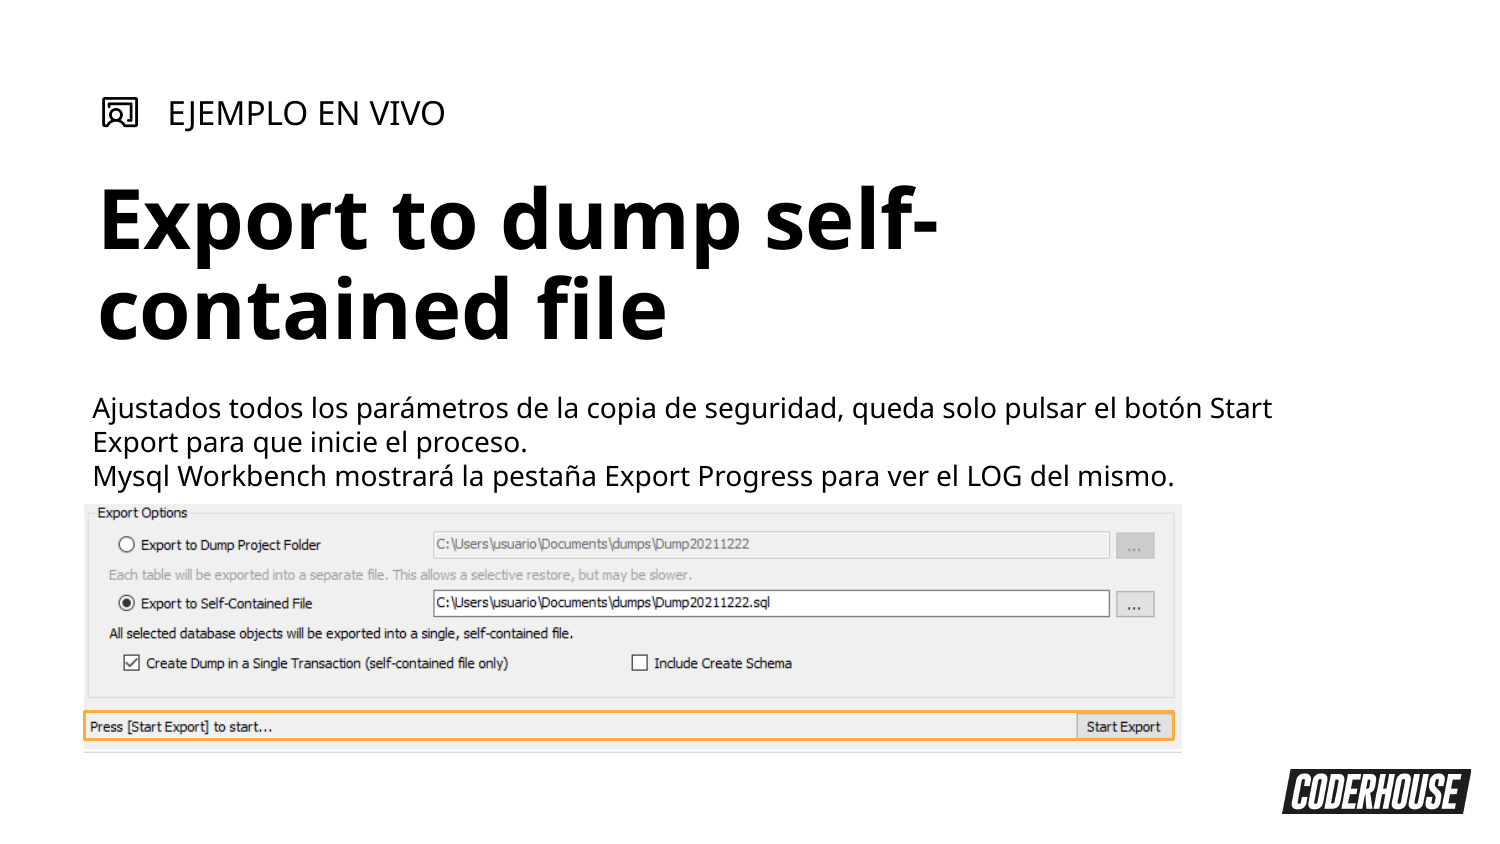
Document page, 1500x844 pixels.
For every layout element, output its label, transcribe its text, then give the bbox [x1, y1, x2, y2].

text_box Ajustados todos los parámetros de la copia de seguridad, queda solo pulsar el botón Start Export para que inicie el proceso. Mysql Workbench mostrará la pestaña Export Progress para ver el LOG del mismo. [77, 375, 1369, 575]
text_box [84, 76, 156, 148]
picture [1281, 769, 1471, 814]
picture [84, 504, 1182, 753]
text_box Export to dump self-contained file [82, 162, 1282, 373]
text_box EJEMPLO EN VIVO [157, 76, 632, 147]
